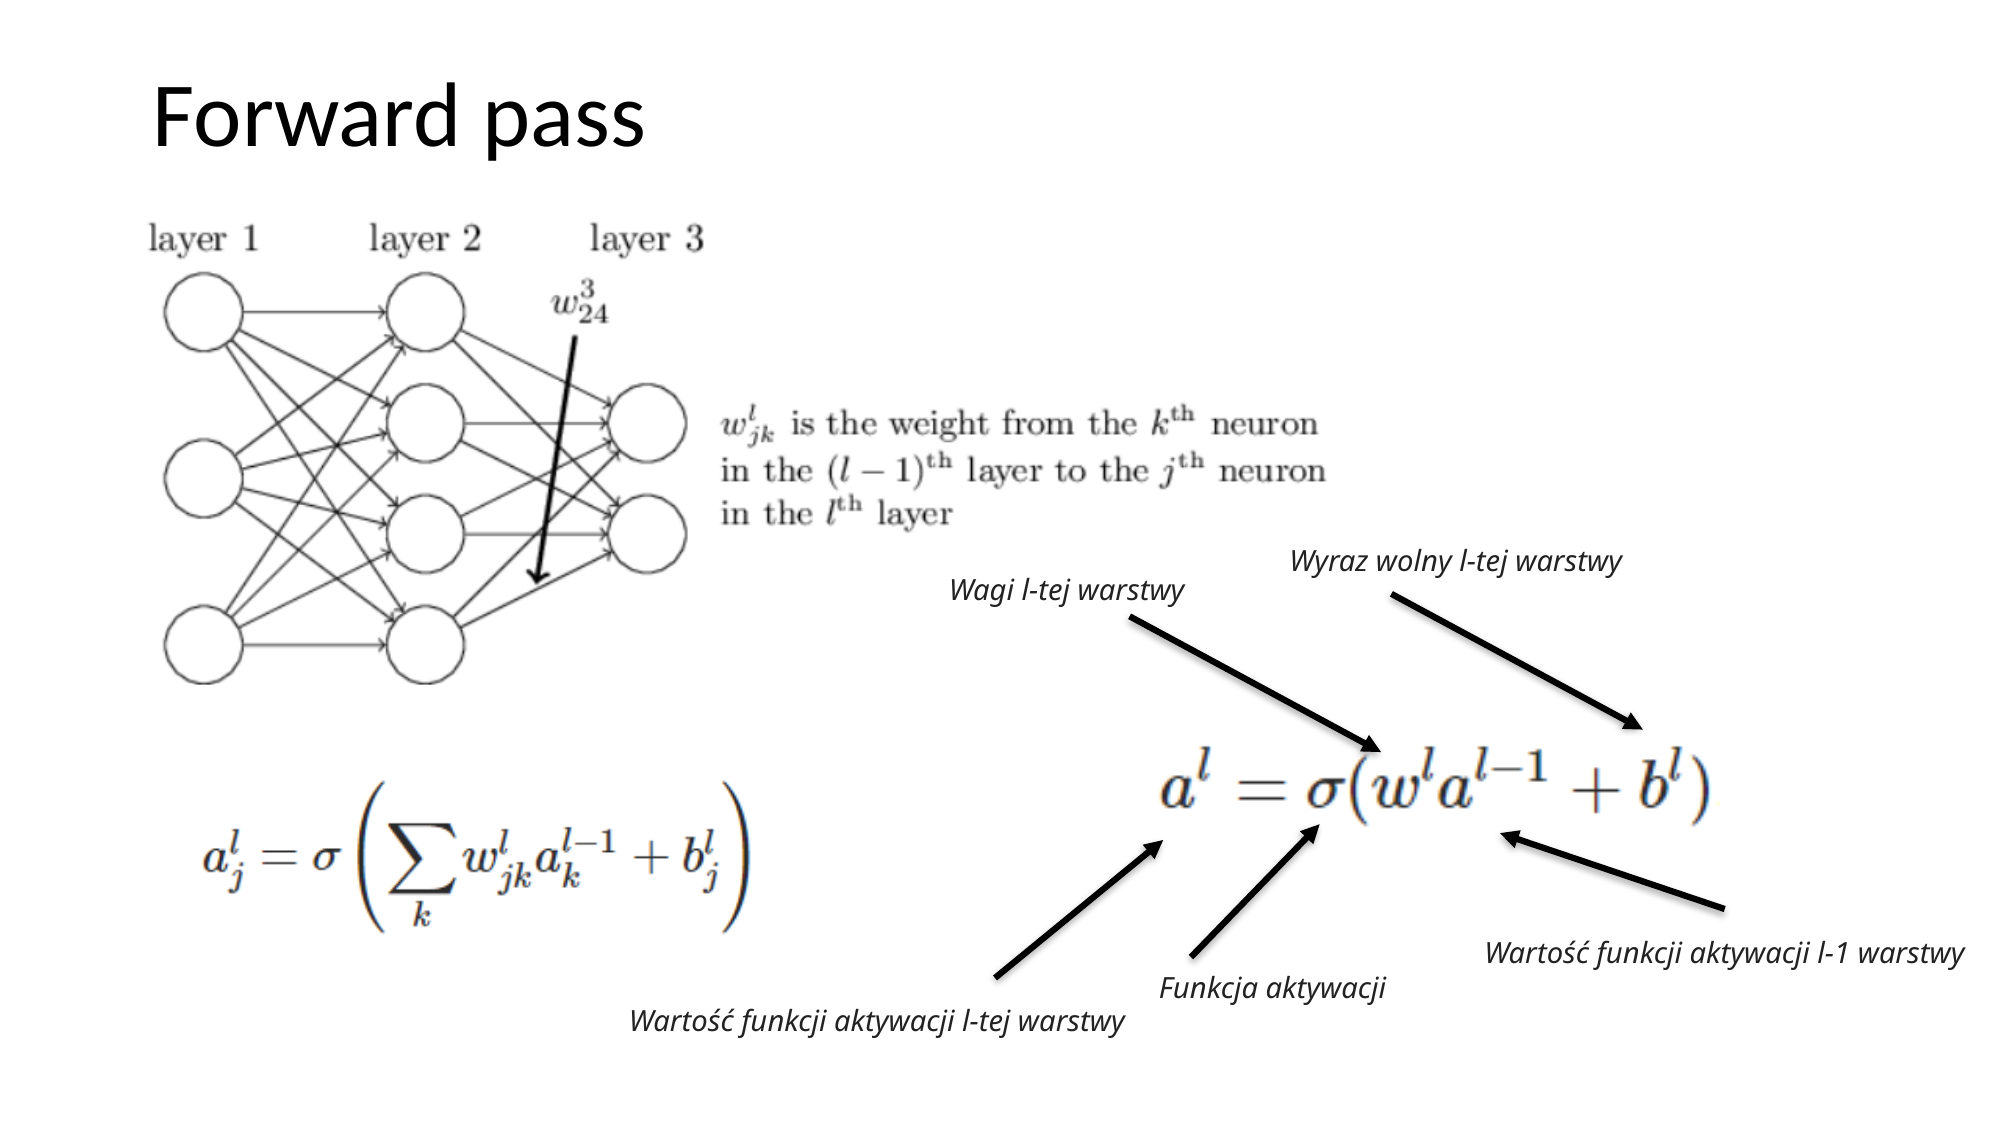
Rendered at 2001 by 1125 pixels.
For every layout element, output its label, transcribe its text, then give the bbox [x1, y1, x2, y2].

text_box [1499, 832, 1725, 910]
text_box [1391, 593, 1644, 730]
picture [150, 749, 768, 984]
text_box Wyraz wolny l-tej warstwy [1357, 534, 1638, 585]
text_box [994, 839, 1164, 979]
text_box Wartość funkcji aktywacji l-tej warstwy [614, 995, 1141, 1045]
picture [125, 182, 1720, 891]
text_box Funkcja aktywacji [1144, 962, 1402, 1012]
text_box Forward pass [137, 59, 1863, 238]
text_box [1129, 616, 1382, 753]
text_box Wartość funkcji aktywacji l-1 warstwy [1469, 927, 1980, 977]
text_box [1190, 824, 1320, 958]
